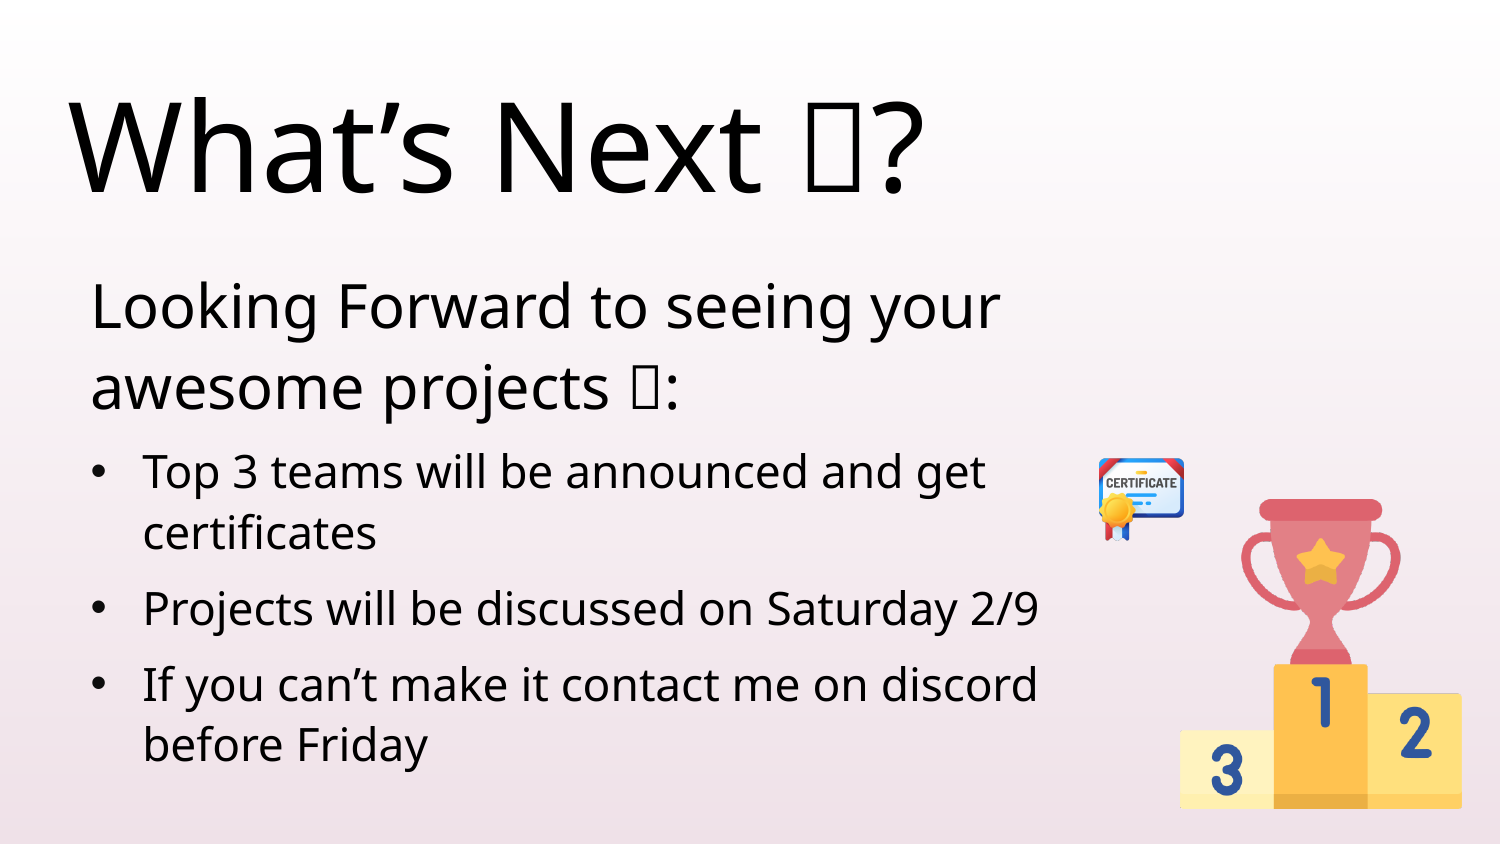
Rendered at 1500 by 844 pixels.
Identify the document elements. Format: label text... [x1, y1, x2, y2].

title What’s Next 🤔? [67, 67, 1433, 232]
picture [1098, 456, 1476, 810]
list Looking Forward to seeing your awesome projects 👀: Top 3 teams will be announced and get certificates Projects will be discussed on Saturday 2/9 If you can’t make it contact me on discord before Friday [67, 259, 1166, 777]
